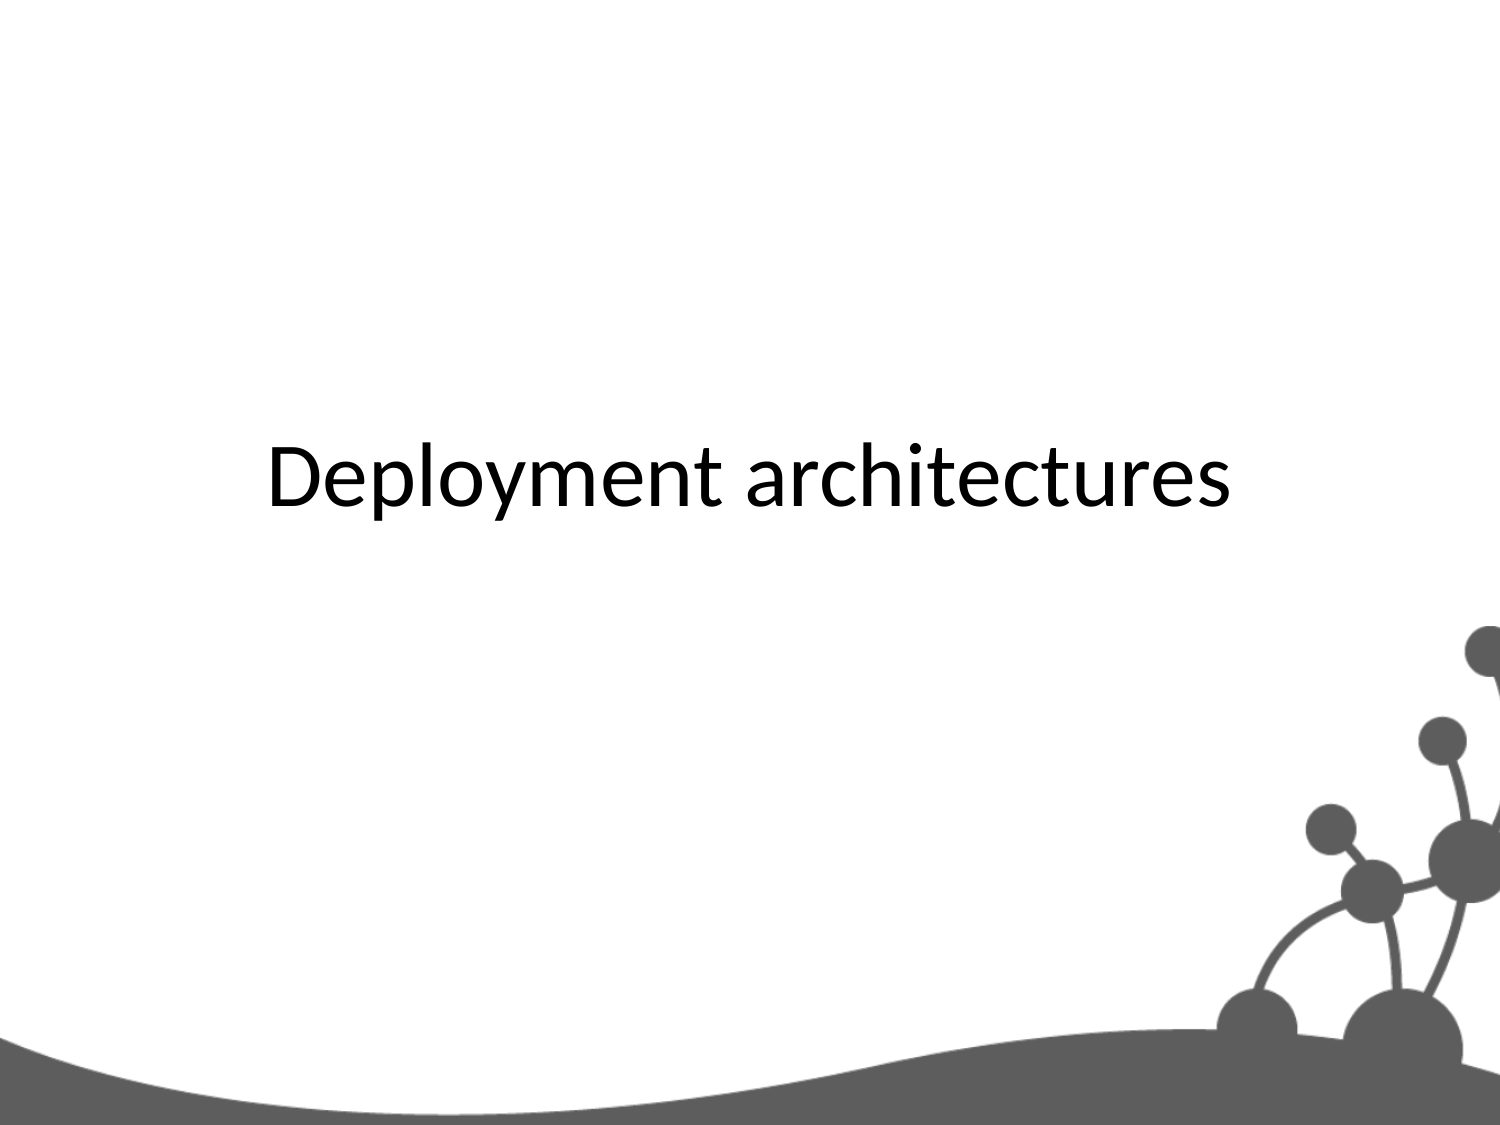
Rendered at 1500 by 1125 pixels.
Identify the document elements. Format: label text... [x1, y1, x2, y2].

title Deployment architectures [112, 349, 1388, 591]
